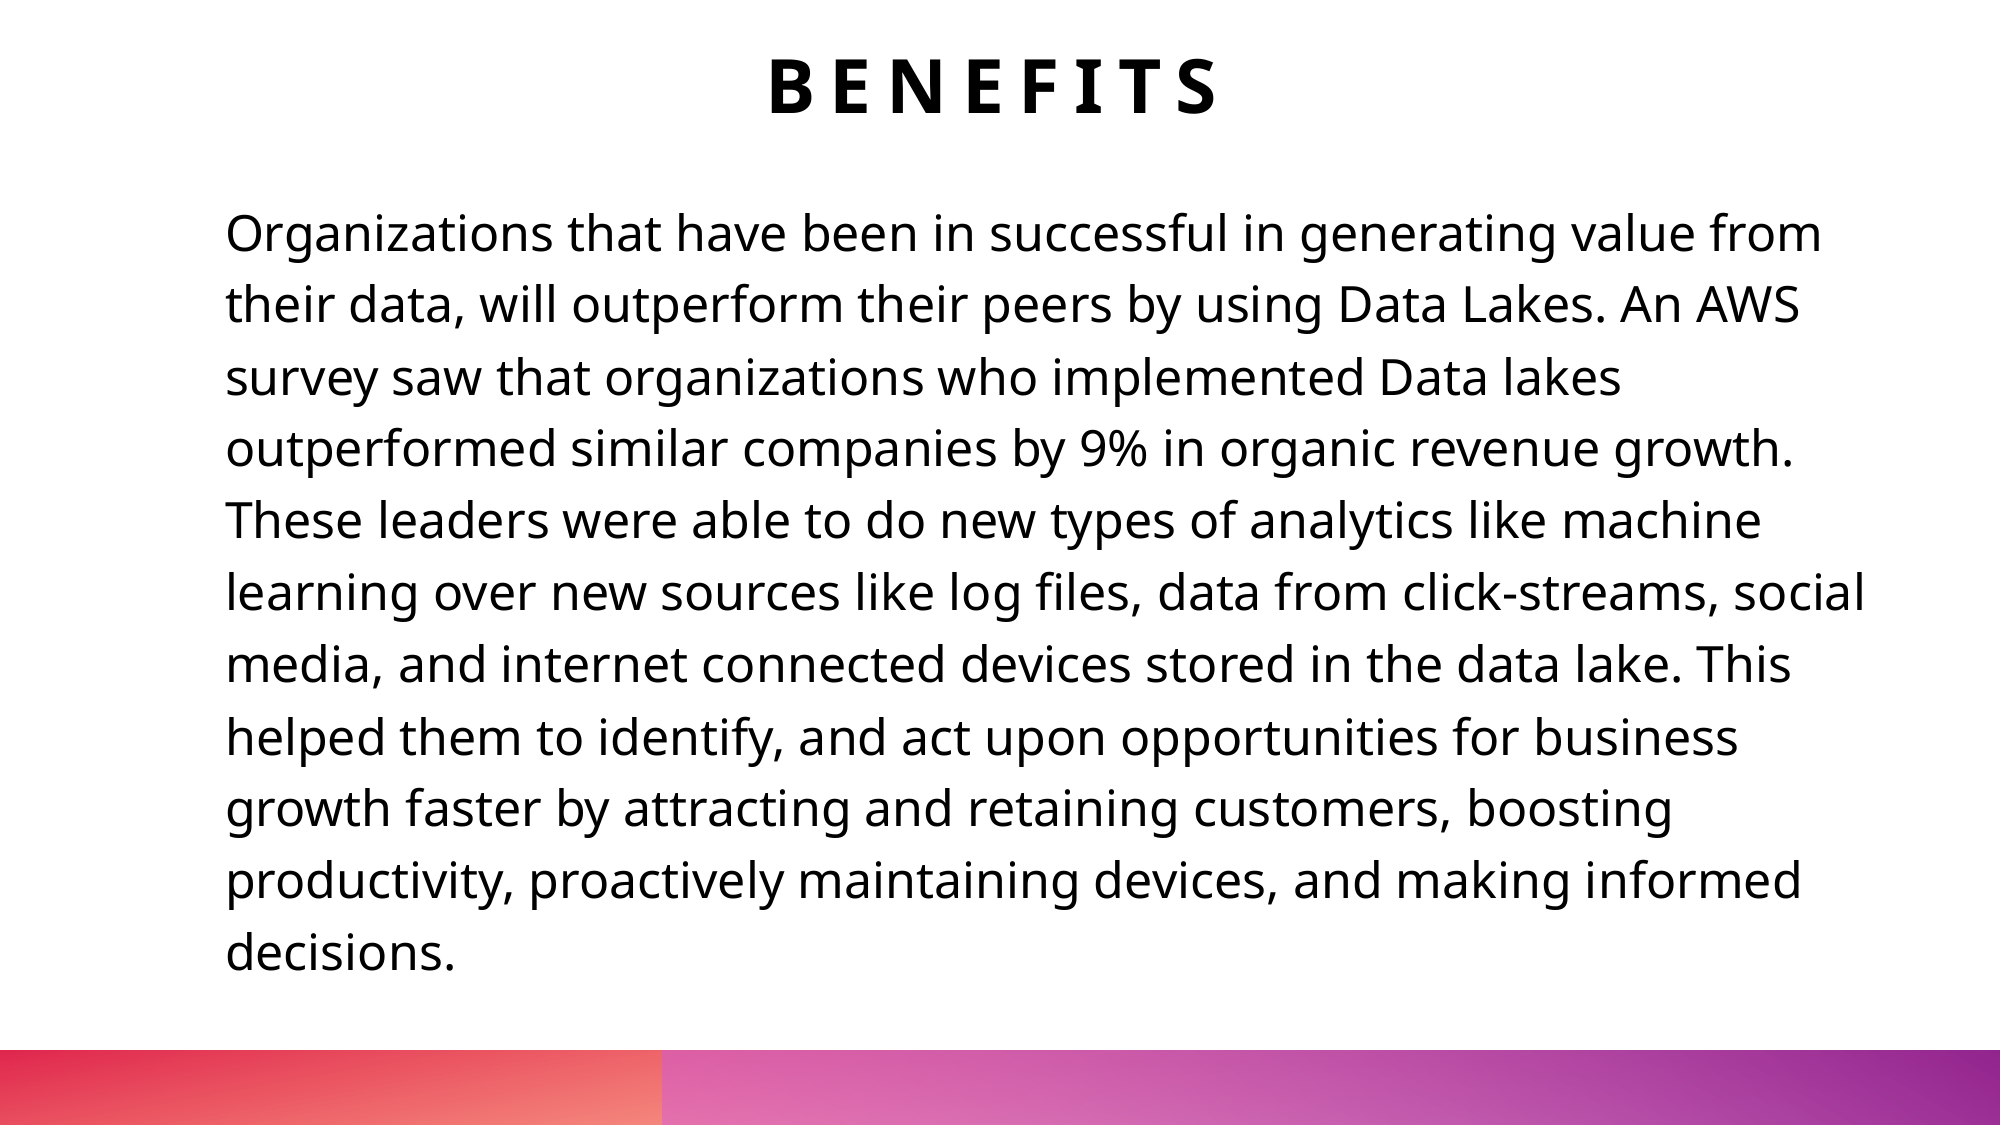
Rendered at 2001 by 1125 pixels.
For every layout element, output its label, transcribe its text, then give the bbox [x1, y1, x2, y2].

title Benefits [225, 0, 1905, 129]
list Organizations that have been in successful in generating value from their data, will outperform their peers by using Data Lakes. An AWS survey saw that organizations who implemented Data lakes outperformed similar companies by 9% in organic revenue growth. These leaders were able to do new types of analytics like machine learning over new sources like log files, data from click-streams, social media, and internet connected devices stored in the data lake. This helped them to identify, and act upon opportunities for business growth faster by attracting and retaining customers, boosting productivity, proactively maintaining devices, and making informed decisions. [225, 188, 1905, 839]
